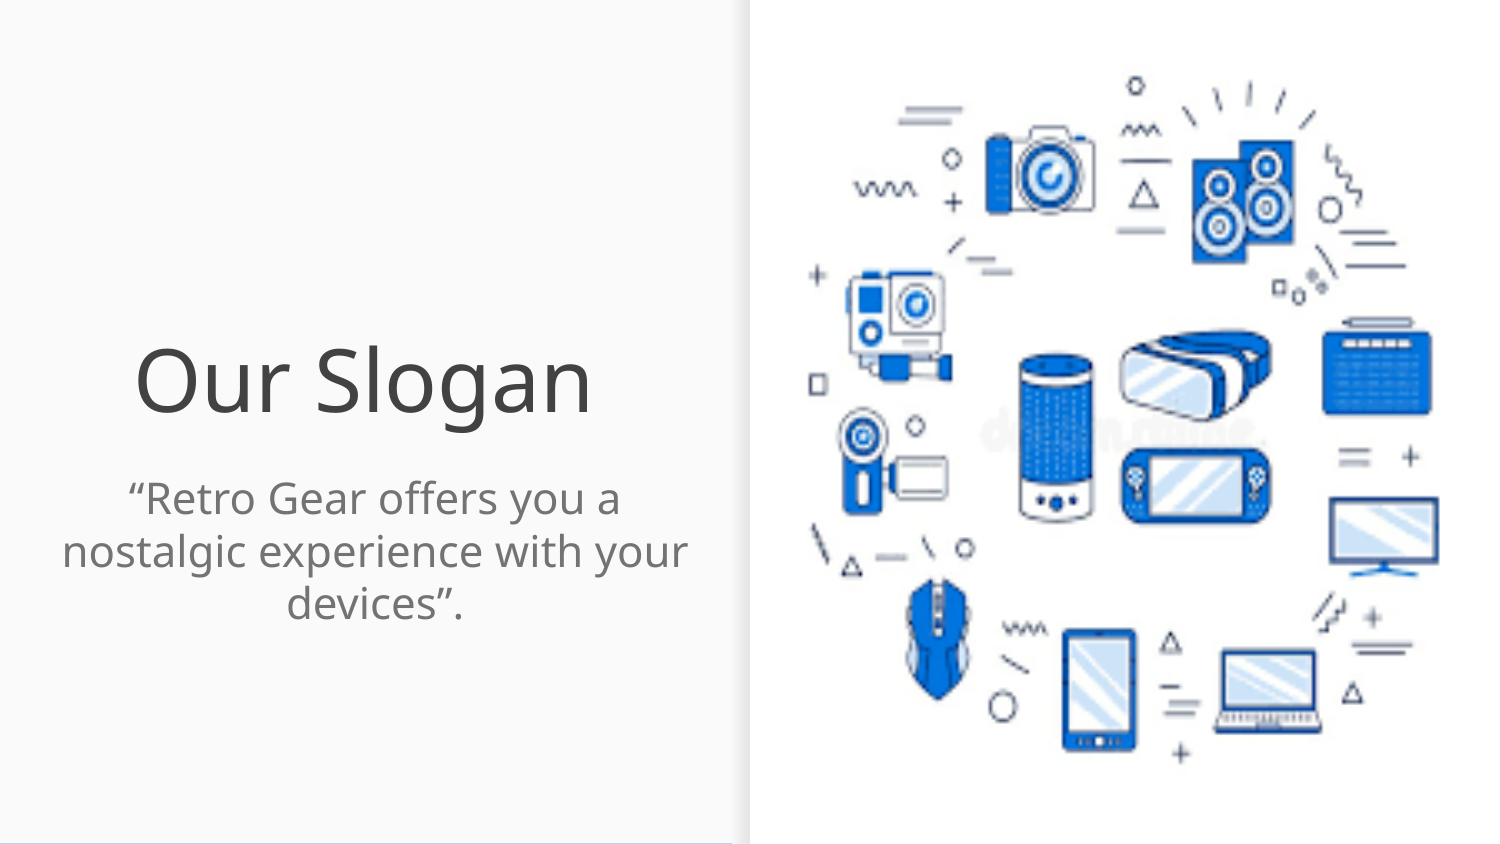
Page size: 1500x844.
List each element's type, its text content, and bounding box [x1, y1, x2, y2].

subtitle “Retro Gear offers you a nostalgic experience with your devices”. [43, 455, 708, 659]
title Our Slogan [43, 202, 708, 446]
picture [749, 0, 1500, 844]
